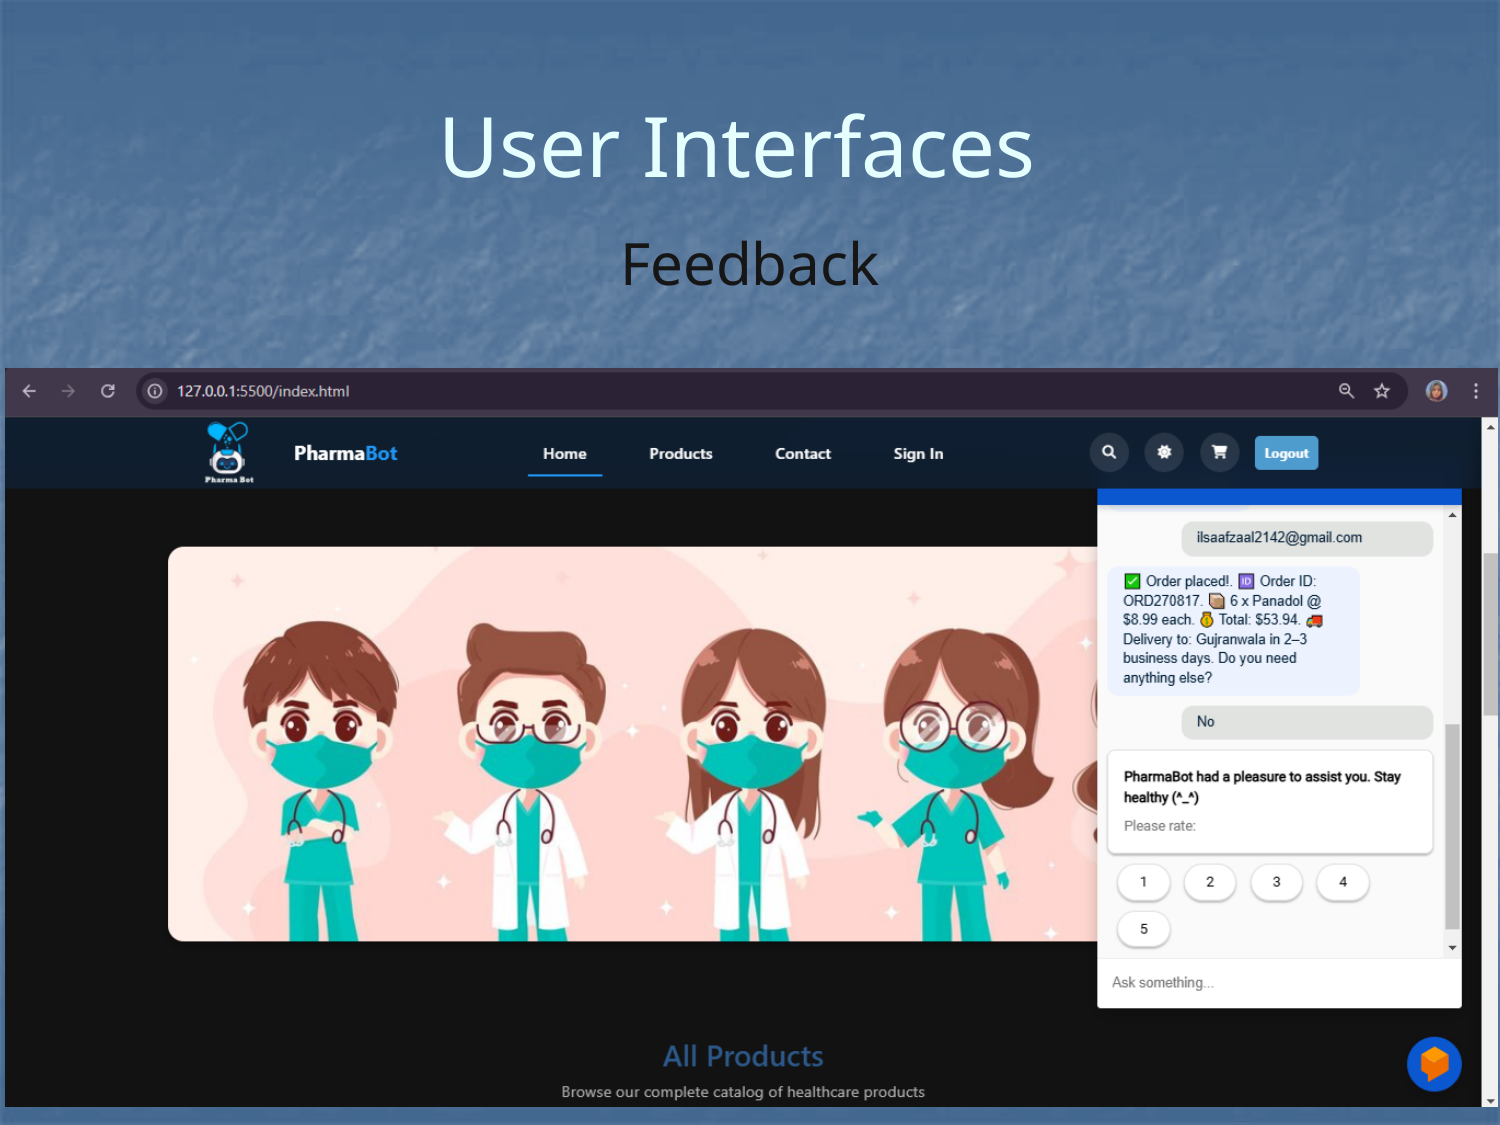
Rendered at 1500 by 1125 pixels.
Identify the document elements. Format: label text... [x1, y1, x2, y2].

title User Interfaces [99, 74, 1376, 149]
text_box Feedback [74, 149, 1425, 367]
picture [5, 368, 1498, 1107]
